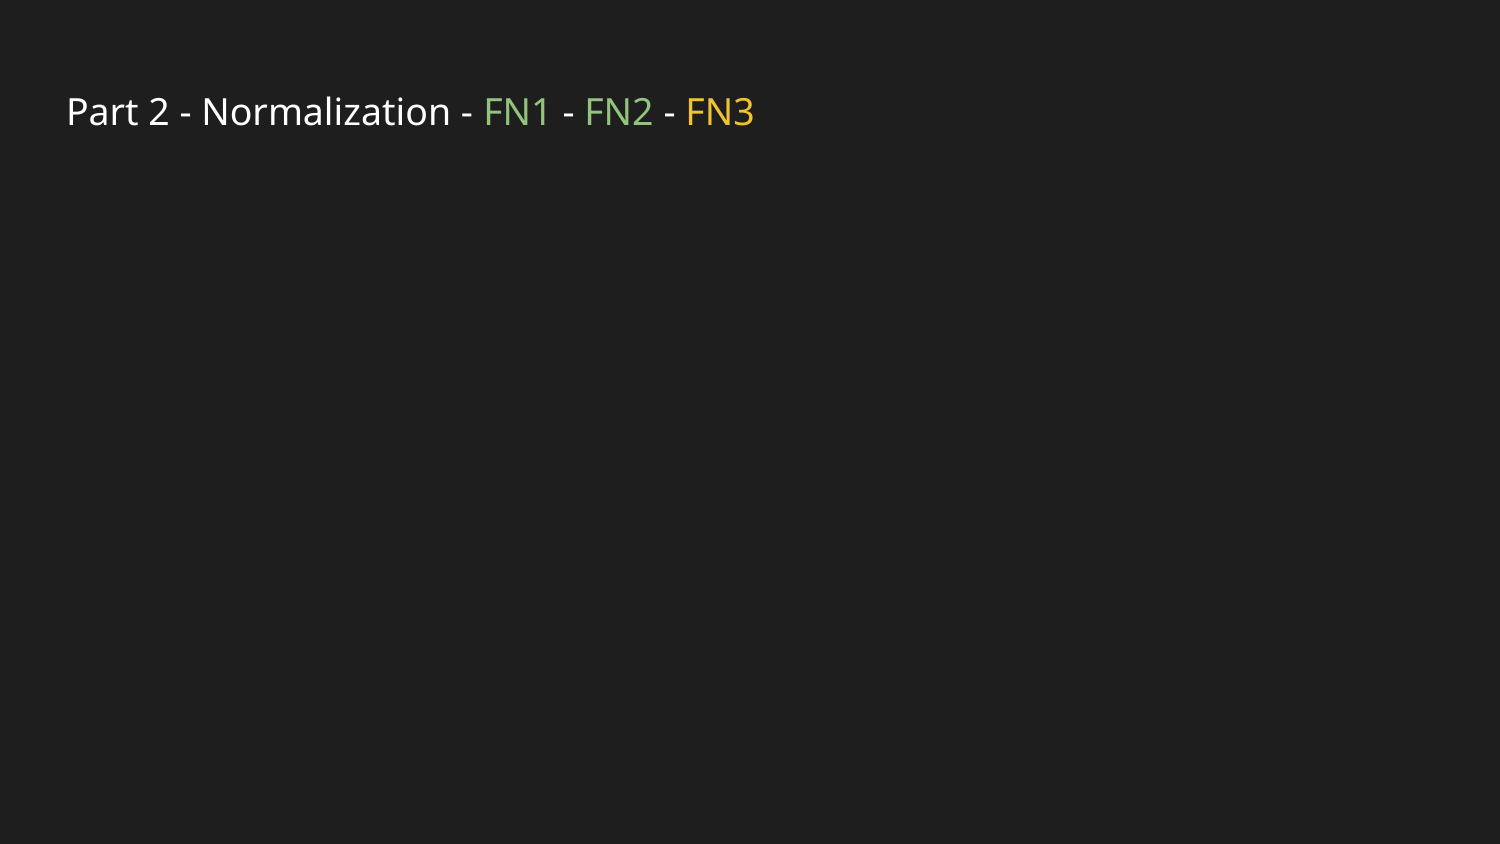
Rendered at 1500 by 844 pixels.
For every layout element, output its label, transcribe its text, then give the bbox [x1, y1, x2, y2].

title Part 2 - Normalization - FN1 - FN2 - FN3 [51, 72, 1449, 167]
